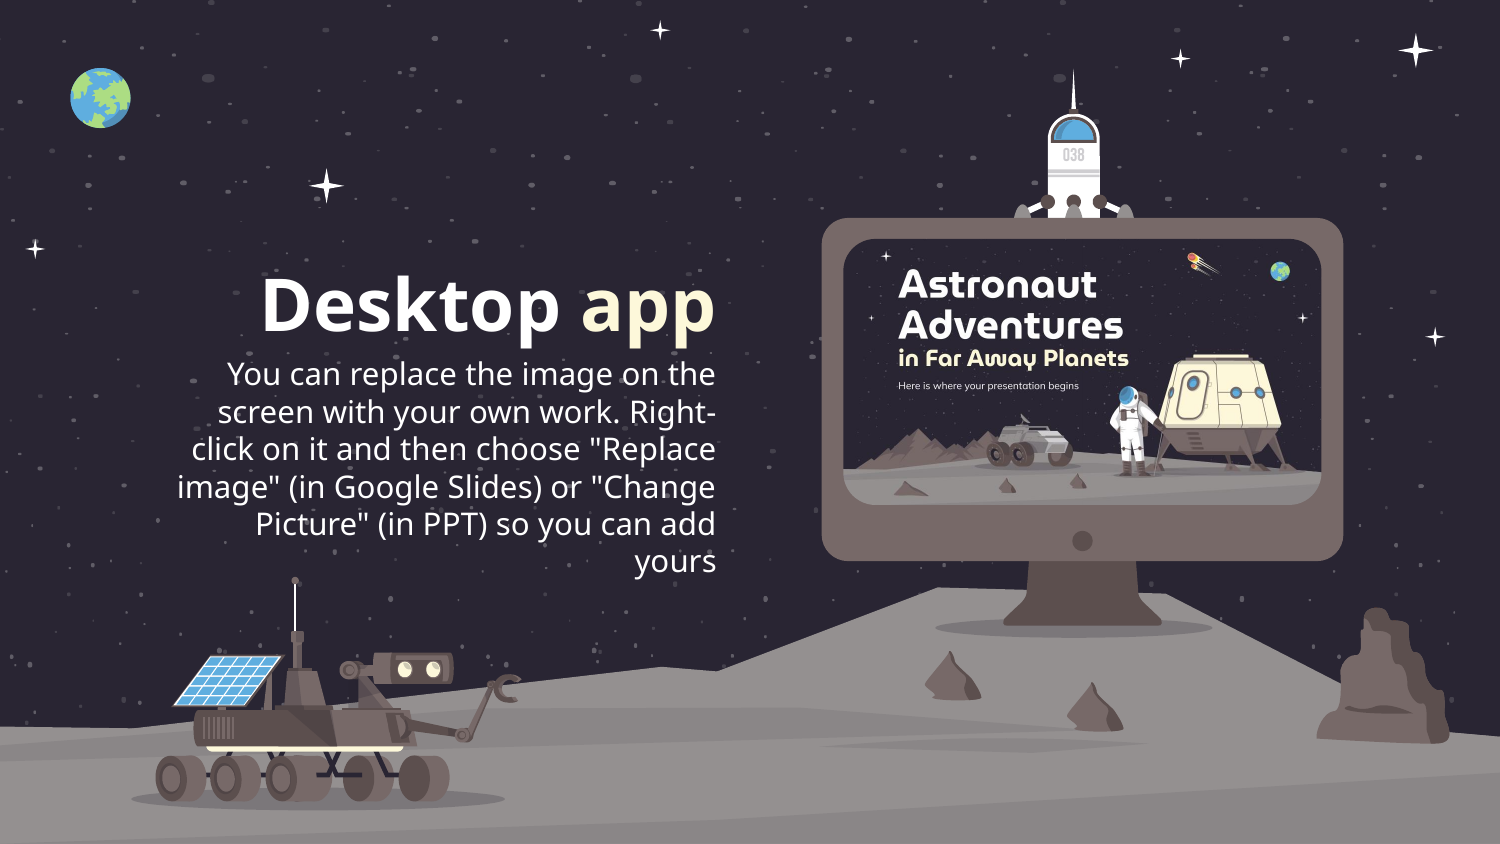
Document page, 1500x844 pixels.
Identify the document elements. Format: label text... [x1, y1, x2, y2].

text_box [1012, 68, 1136, 216]
subtitle You can replace the image on the screen with your own work. Right-click on it and then choose "Replace image" (in Google Slides) or "Change Picture" (in PPT) so you can add yours [156, 346, 732, 587]
picture [843, 238, 1322, 506]
text_box [955, 633, 1193, 638]
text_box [70, 67, 131, 129]
text_box [308, 168, 345, 204]
title Desktop app [156, 256, 732, 346]
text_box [131, 576, 523, 811]
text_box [821, 217, 1344, 626]
